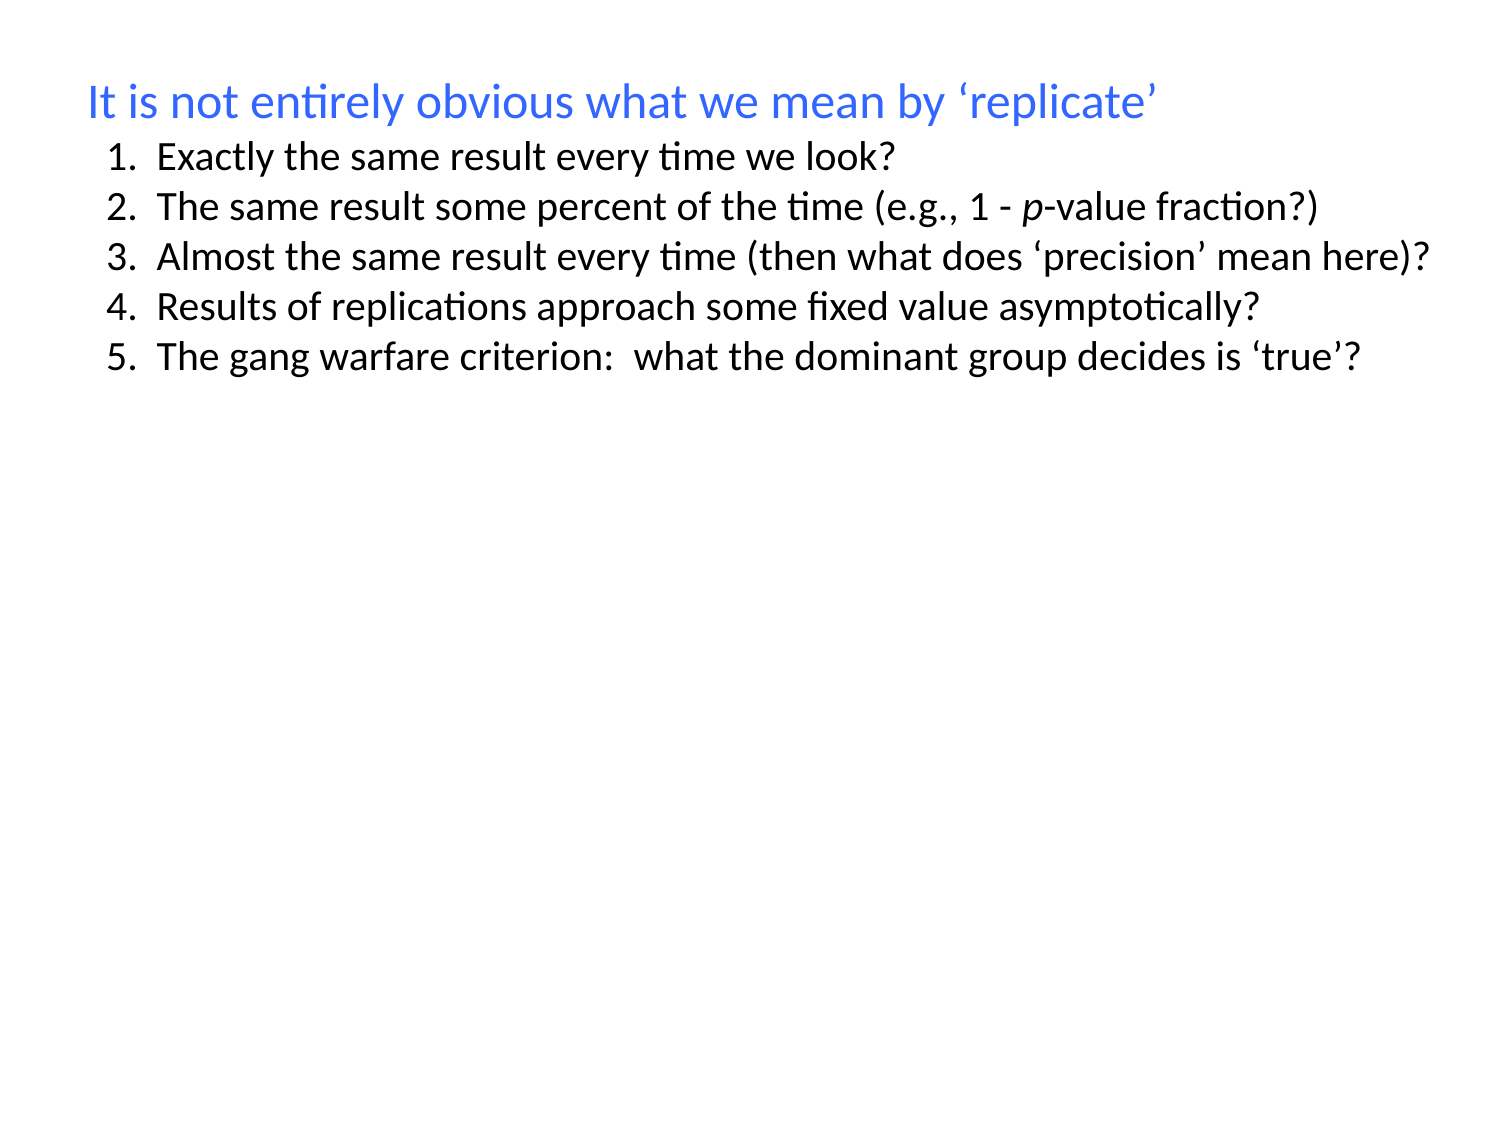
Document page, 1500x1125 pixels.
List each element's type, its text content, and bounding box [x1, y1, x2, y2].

text_box It is not entirely obvious what we mean by ‘replicate’ 1. Exactly the same result every time we look? 2. The same result some percent of the time (e.g., 1 - p-value fraction?) 3. Almost the same result every time (then what does ‘precision’ mean here)? 4. Results of replications approach some fixed value asymptotically? 5. The gang warfare criterion: what the dominant group decides is ‘true’? [72, 61, 1448, 386]
